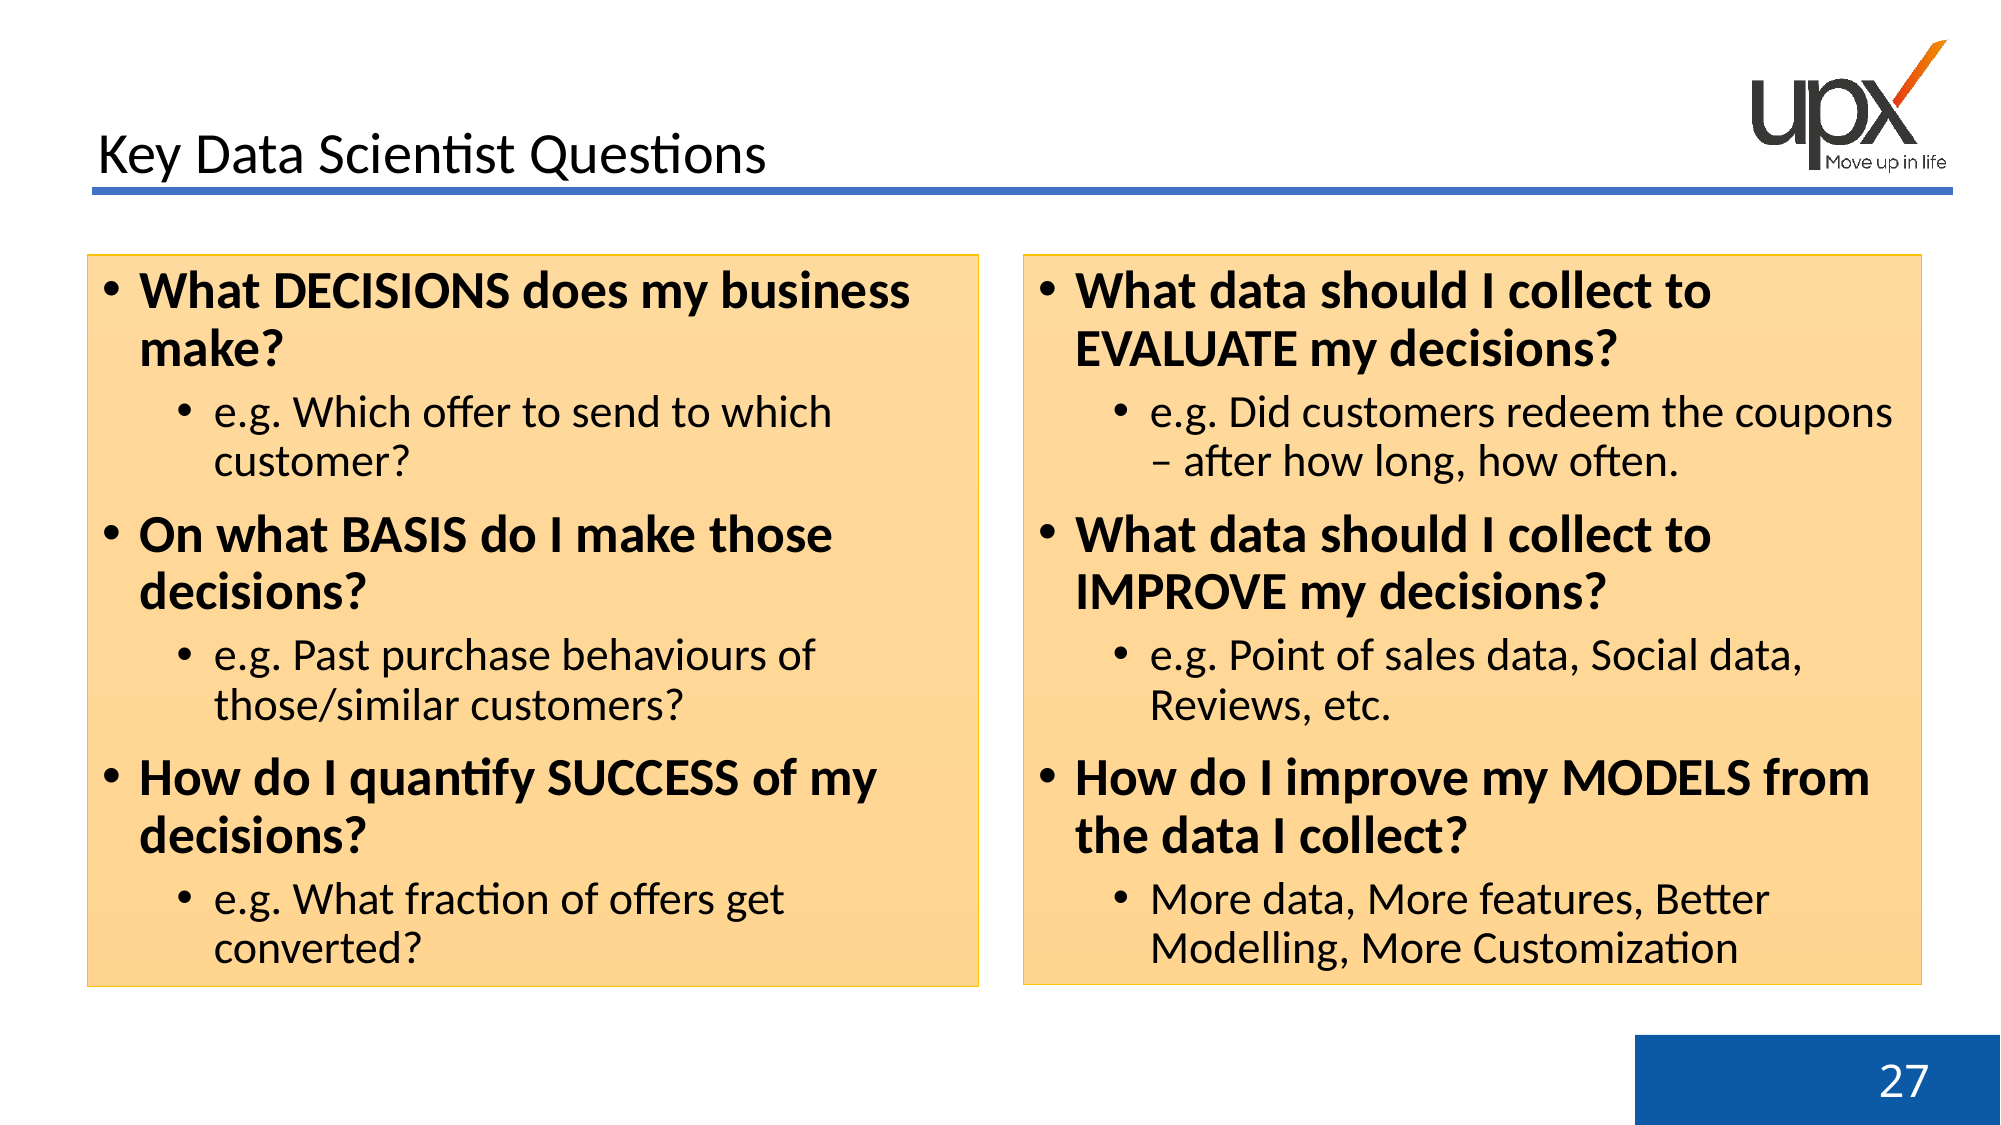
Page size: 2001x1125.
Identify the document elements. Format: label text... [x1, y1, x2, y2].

text_box [90, 185, 1699, 197]
picture [1699, 0, 2000, 213]
list What DECISIONS does my business make? e.g. Which offer to send to which customer? On what BASIS do I make those decisions? e.g. Past purchase behaviours of those/similar customers? How do I quantify SUCCESS of my decisions? e.g. What fraction of offers get converted? [87, 254, 979, 987]
text_box Key Data Scientist Questions [83, 38, 783, 193]
text_box 27 [1863, 1044, 1945, 1114]
text_box What data should I collect to EVALUATE my decisions? e.g. Did customers redeem the coupons – after how long, how often. What data should I collect to IMPROVE my decisions? e.g. Point of sales data, Social data, Reviews, etc. How do I improve my MODELS from the data I collect? More data, More features, Better Modelling, More Customization [1023, 254, 1922, 985]
text_box [1635, 1034, 2000, 1125]
